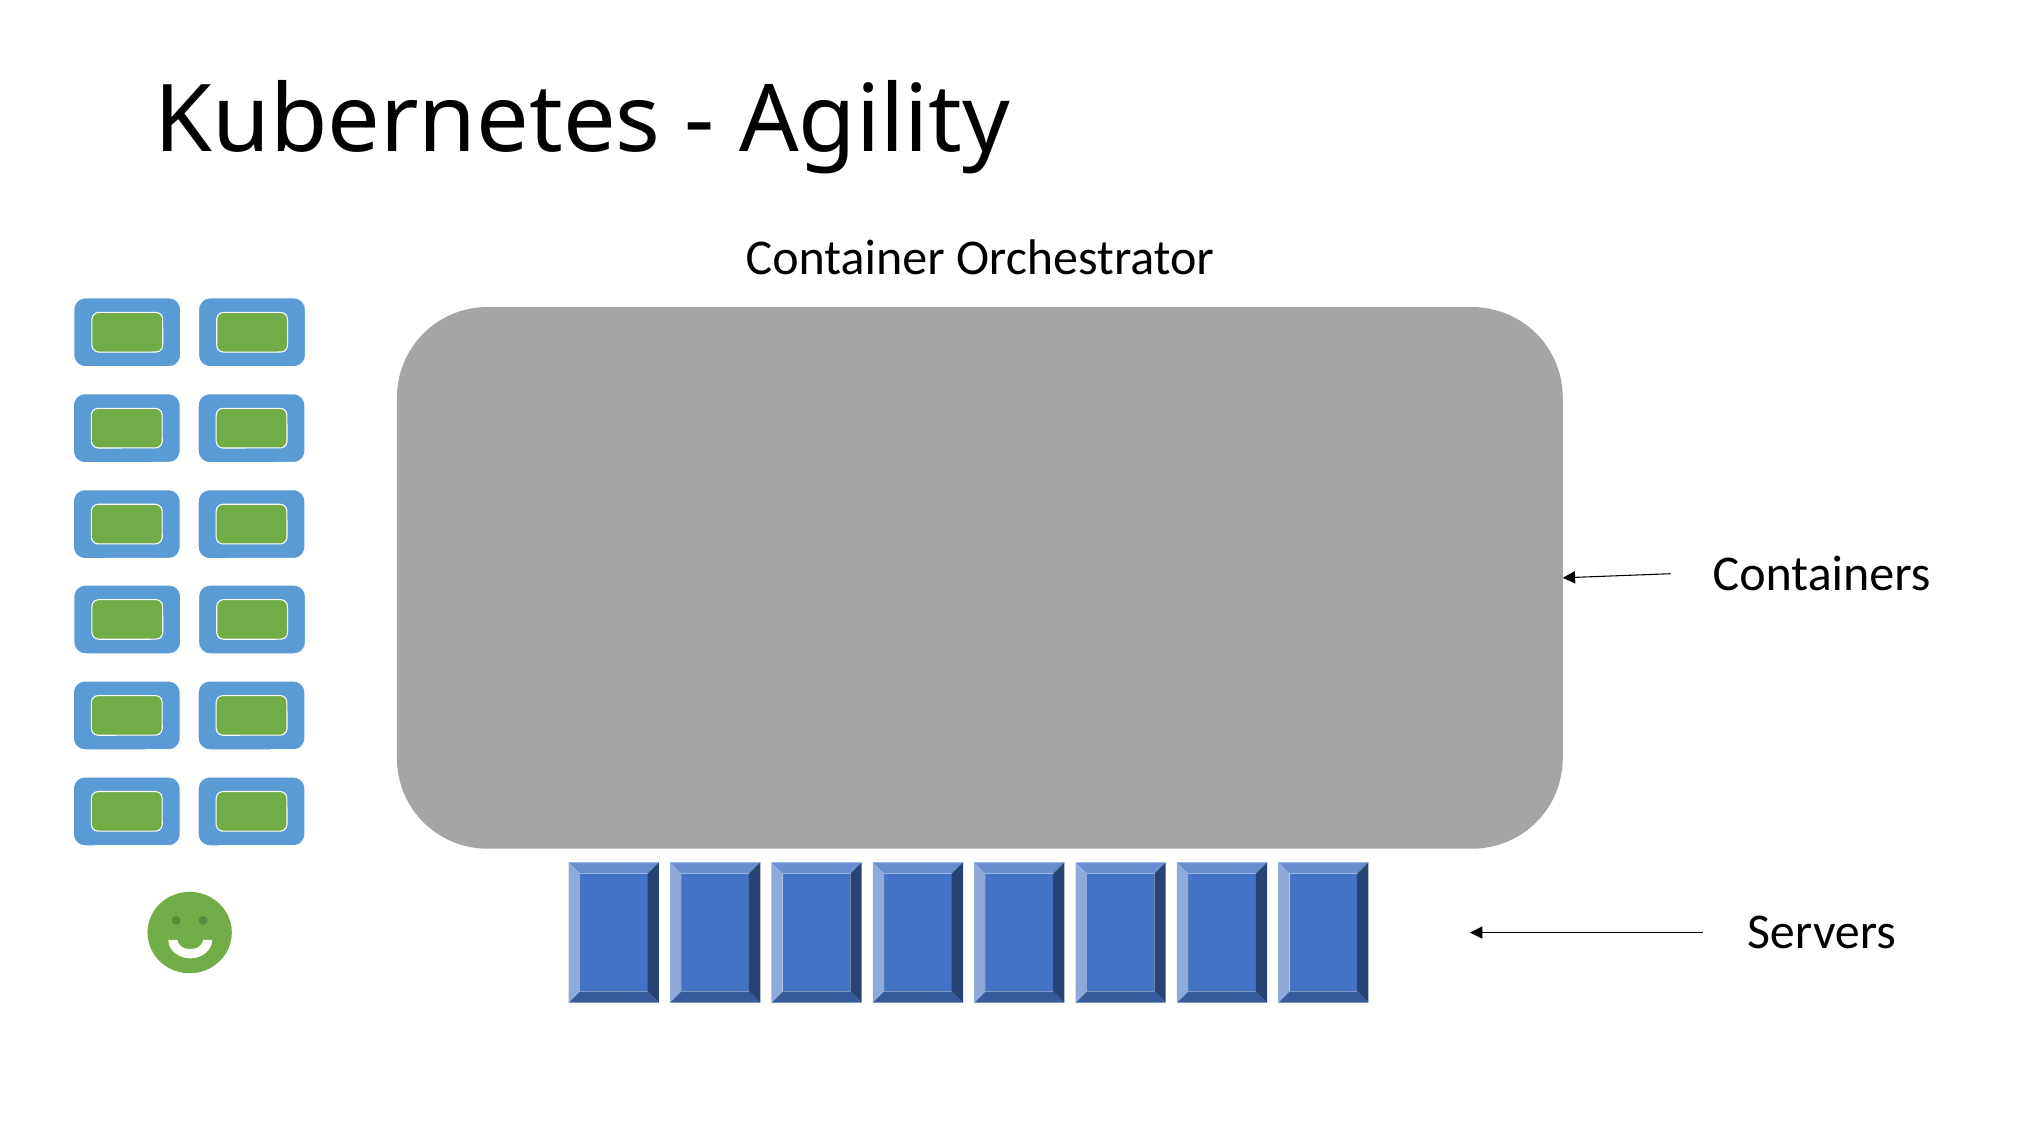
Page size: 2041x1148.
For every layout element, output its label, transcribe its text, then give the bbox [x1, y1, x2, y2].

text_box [73, 393, 181, 463]
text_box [73, 489, 181, 559]
text_box Containers [1670, 522, 1973, 625]
text_box [167, 939, 213, 959]
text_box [73, 297, 181, 367]
text_box [396, 306, 1564, 850]
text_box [198, 297, 306, 367]
title Kubernetes - Agility [139, 45, 1899, 197]
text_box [198, 680, 305, 750]
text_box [1562, 574, 1671, 578]
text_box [198, 776, 305, 846]
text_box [198, 585, 306, 654]
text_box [73, 680, 181, 750]
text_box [198, 489, 305, 559]
text_box Container Orchestrator [673, 207, 1287, 310]
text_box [73, 776, 181, 846]
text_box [198, 393, 305, 463]
text_box [146, 891, 233, 974]
text_box Servers [1703, 881, 1941, 983]
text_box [73, 585, 181, 654]
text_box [568, 862, 1369, 1003]
